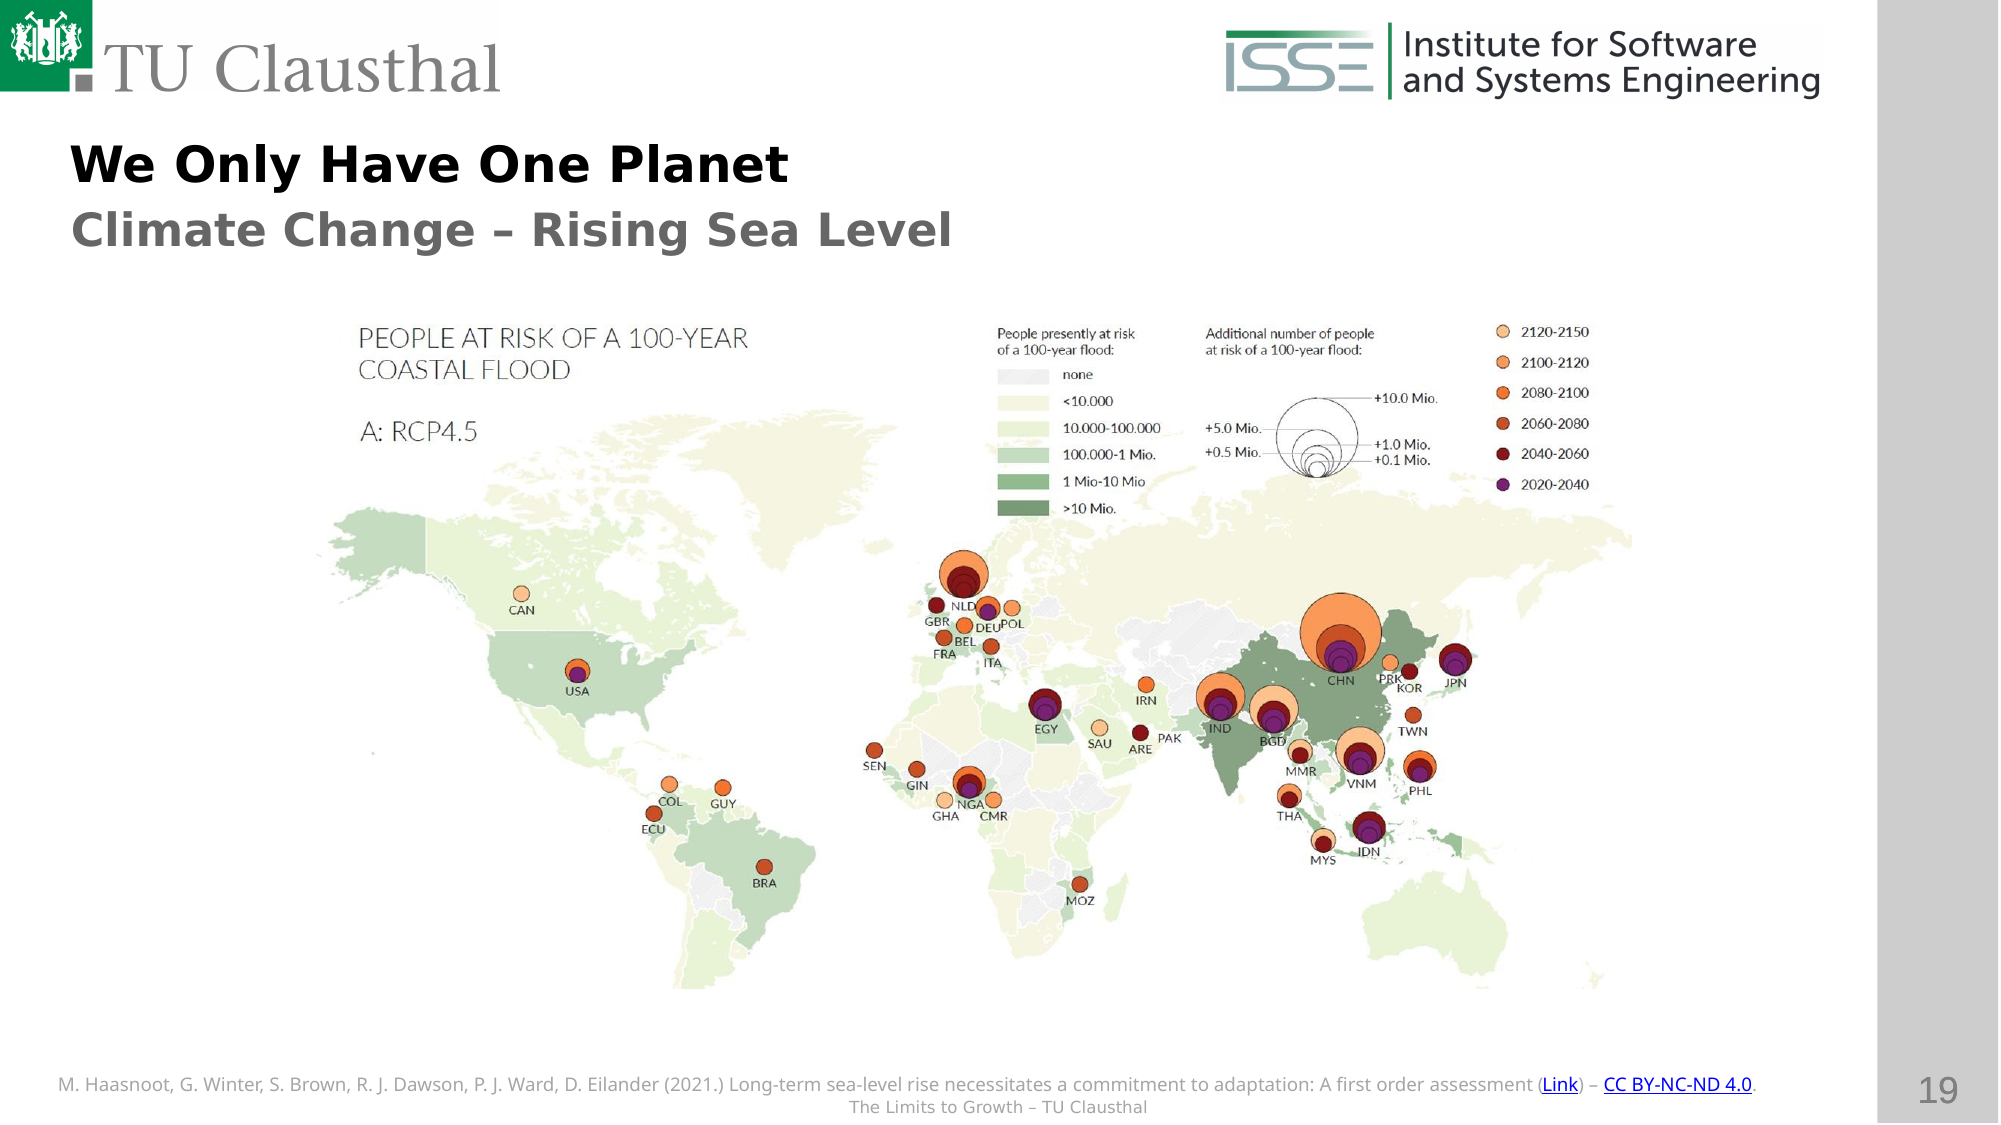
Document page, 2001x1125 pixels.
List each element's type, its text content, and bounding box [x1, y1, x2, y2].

picture [1218, 22, 1825, 106]
picture [0, 0, 500, 92]
picture [314, 324, 1632, 989]
text_box We Only Have One Planet [54, 125, 1817, 206]
text_box M. Haasnoot, G. Winter, S. Brown, R. J. Dawson, P. J. Ward, D. Eilander (2021.) Long-term sea-level rise necessitates a commitment to adaptation: A first order assessment (Link) – CC BY-NC-ND 4.0. [43, 1064, 1829, 1106]
text_box Climate Change – Rising Sea Level [70, 188, 1769, 269]
